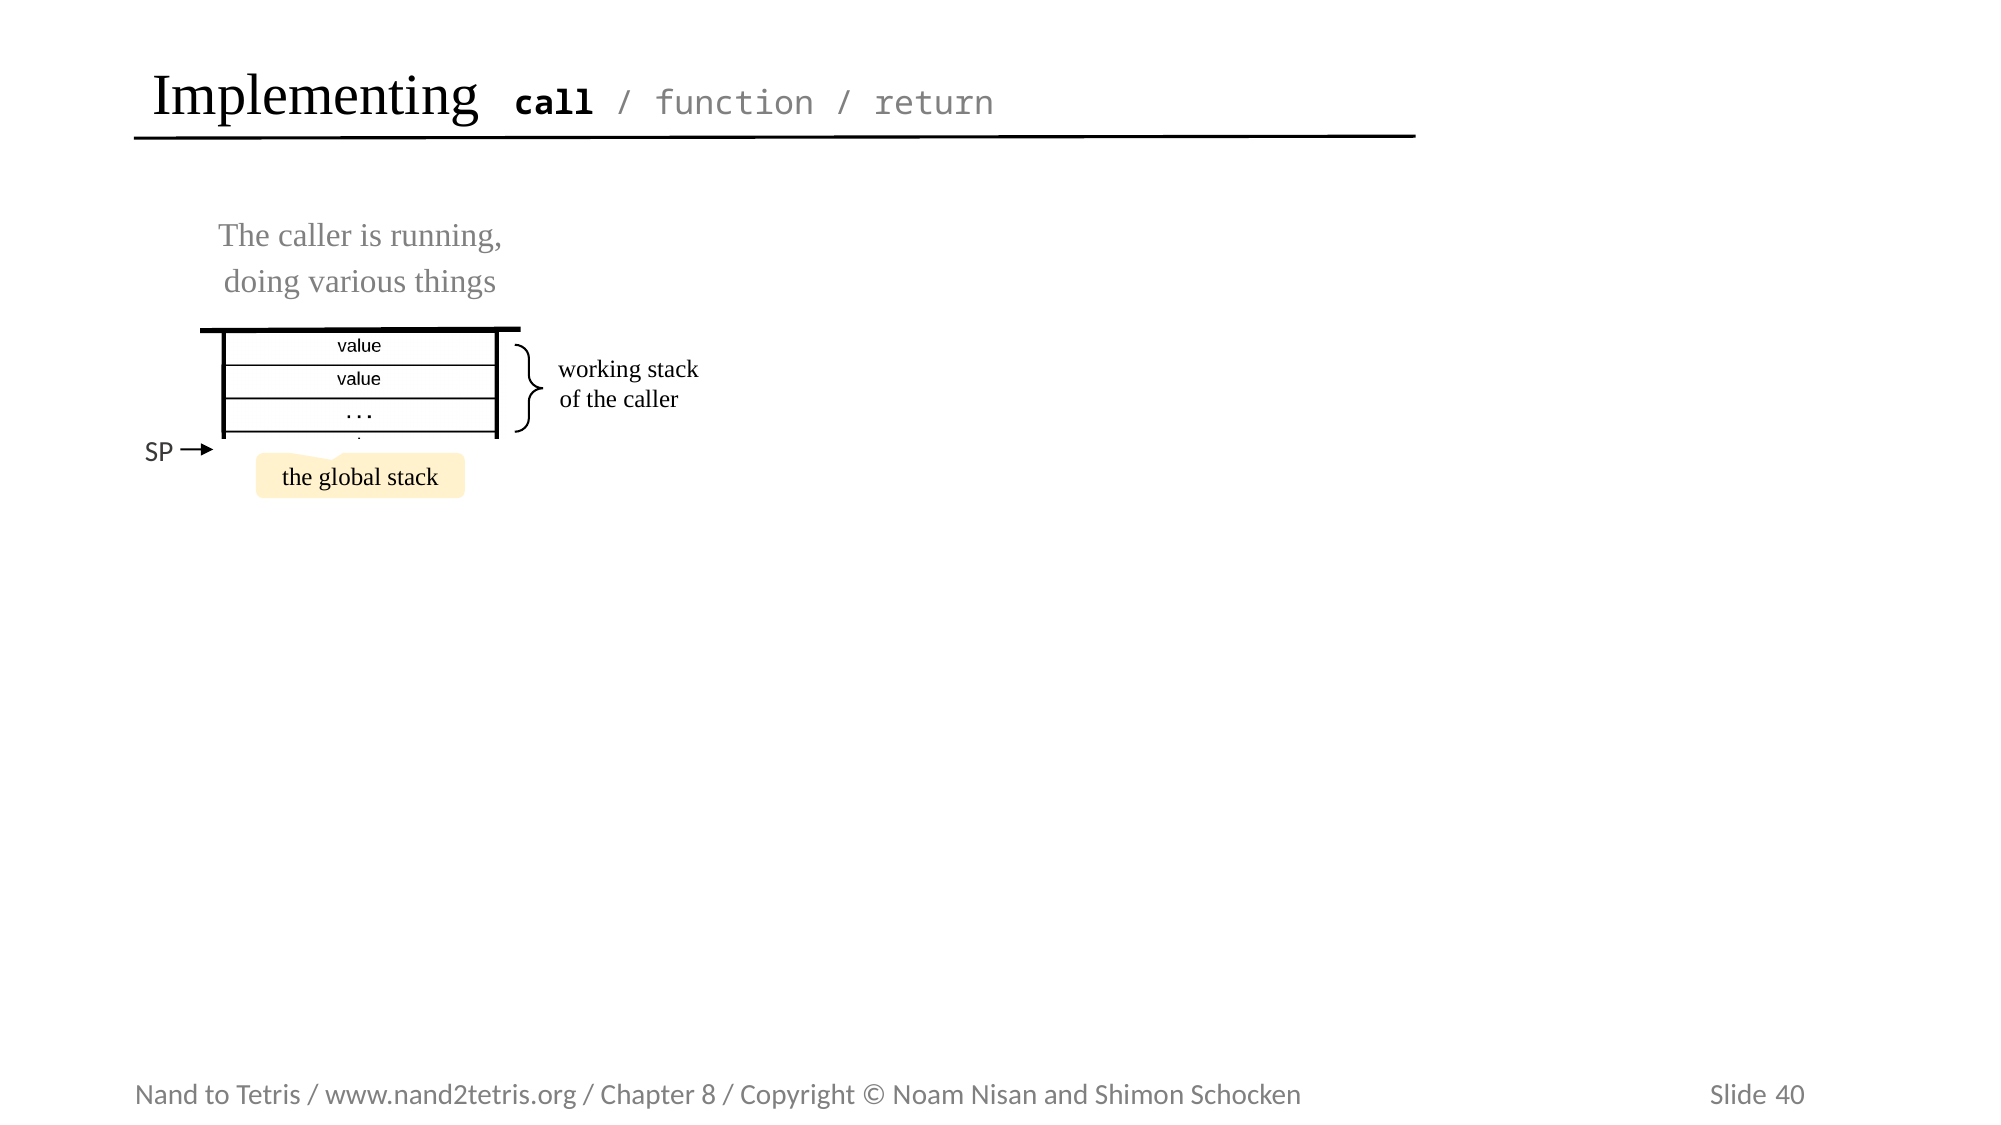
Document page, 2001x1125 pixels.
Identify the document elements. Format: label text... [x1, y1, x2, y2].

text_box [15, 205, 756, 499]
title Implementing call / function / return [137, 48, 1417, 144]
